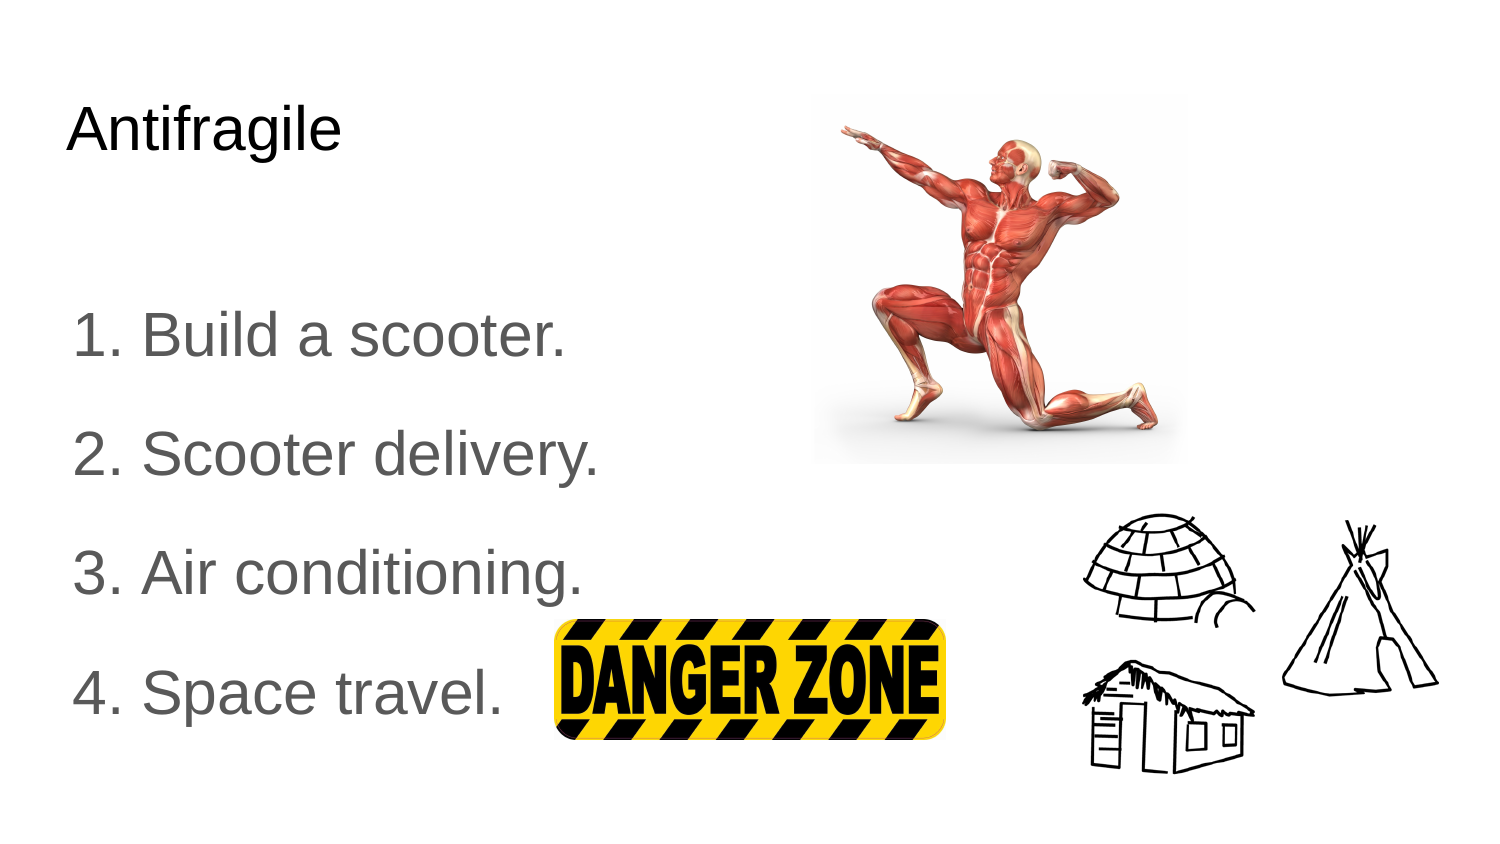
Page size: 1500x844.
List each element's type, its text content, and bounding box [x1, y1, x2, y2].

picture [554, 619, 946, 740]
title Antifragile [51, 72, 1449, 167]
list Build a scooter. Scooter delivery. Air conditioning. Space travel. [51, 189, 1449, 815]
picture [811, 93, 1188, 464]
picture [1048, 496, 1459, 798]
